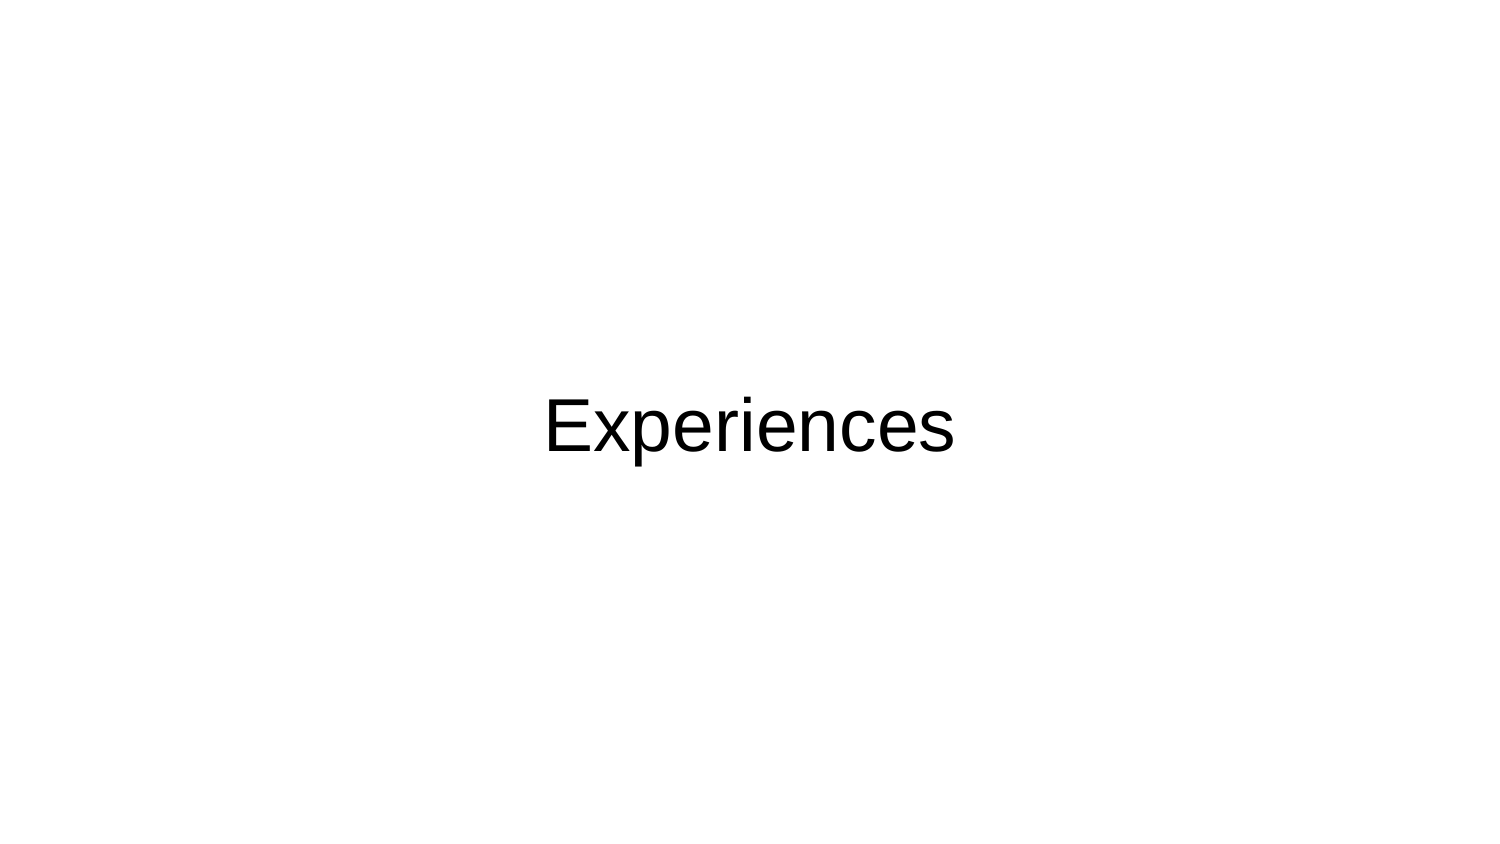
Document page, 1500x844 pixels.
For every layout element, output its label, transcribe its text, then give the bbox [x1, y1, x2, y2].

title Experiences [51, 352, 1449, 491]
